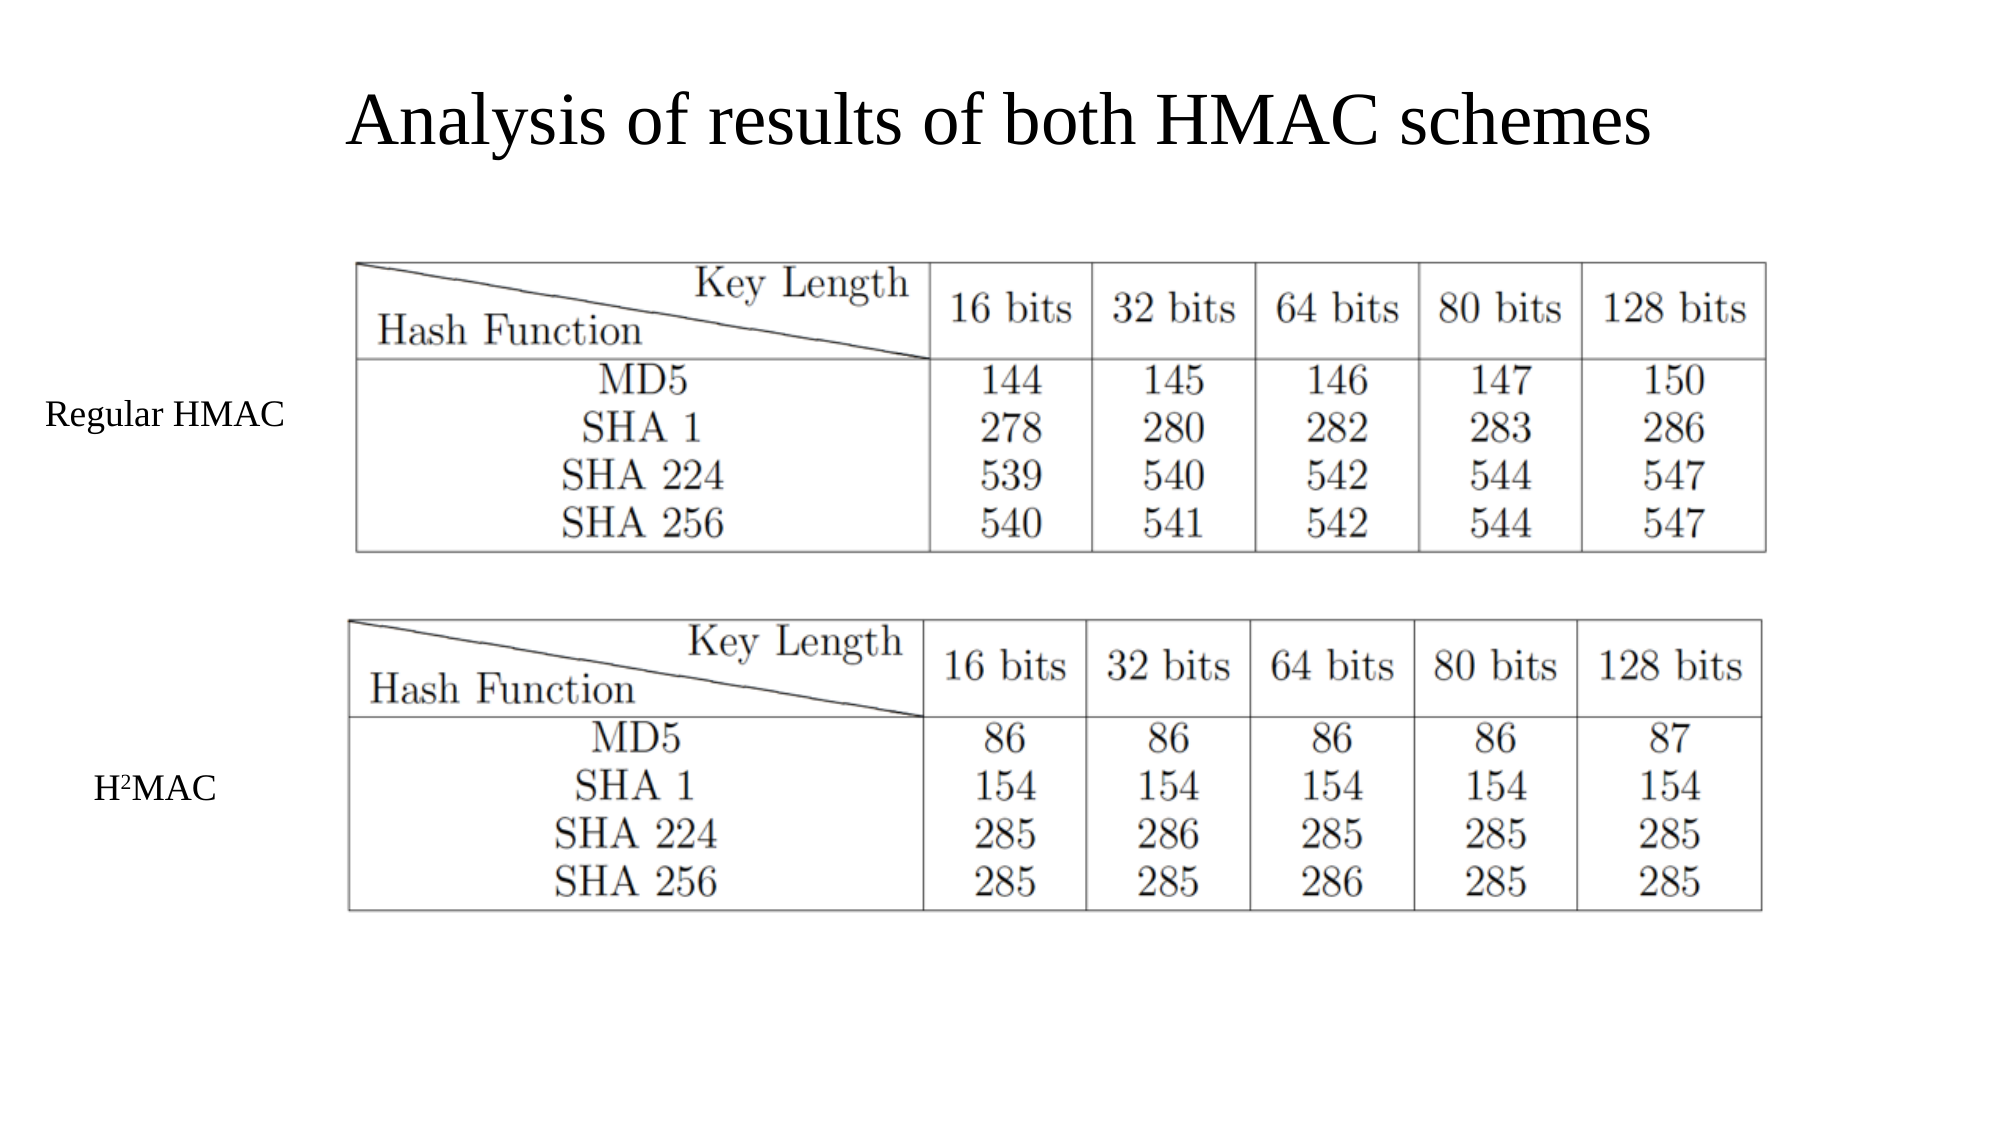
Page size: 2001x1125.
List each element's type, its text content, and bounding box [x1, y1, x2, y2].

picture [324, 602, 1794, 941]
picture [324, 233, 1794, 583]
title Analysis of results of both HMAC schemes [137, 50, 1863, 215]
text_box Regular HMAC [29, 374, 311, 466]
text_box H2MAC [0, 753, 311, 845]
